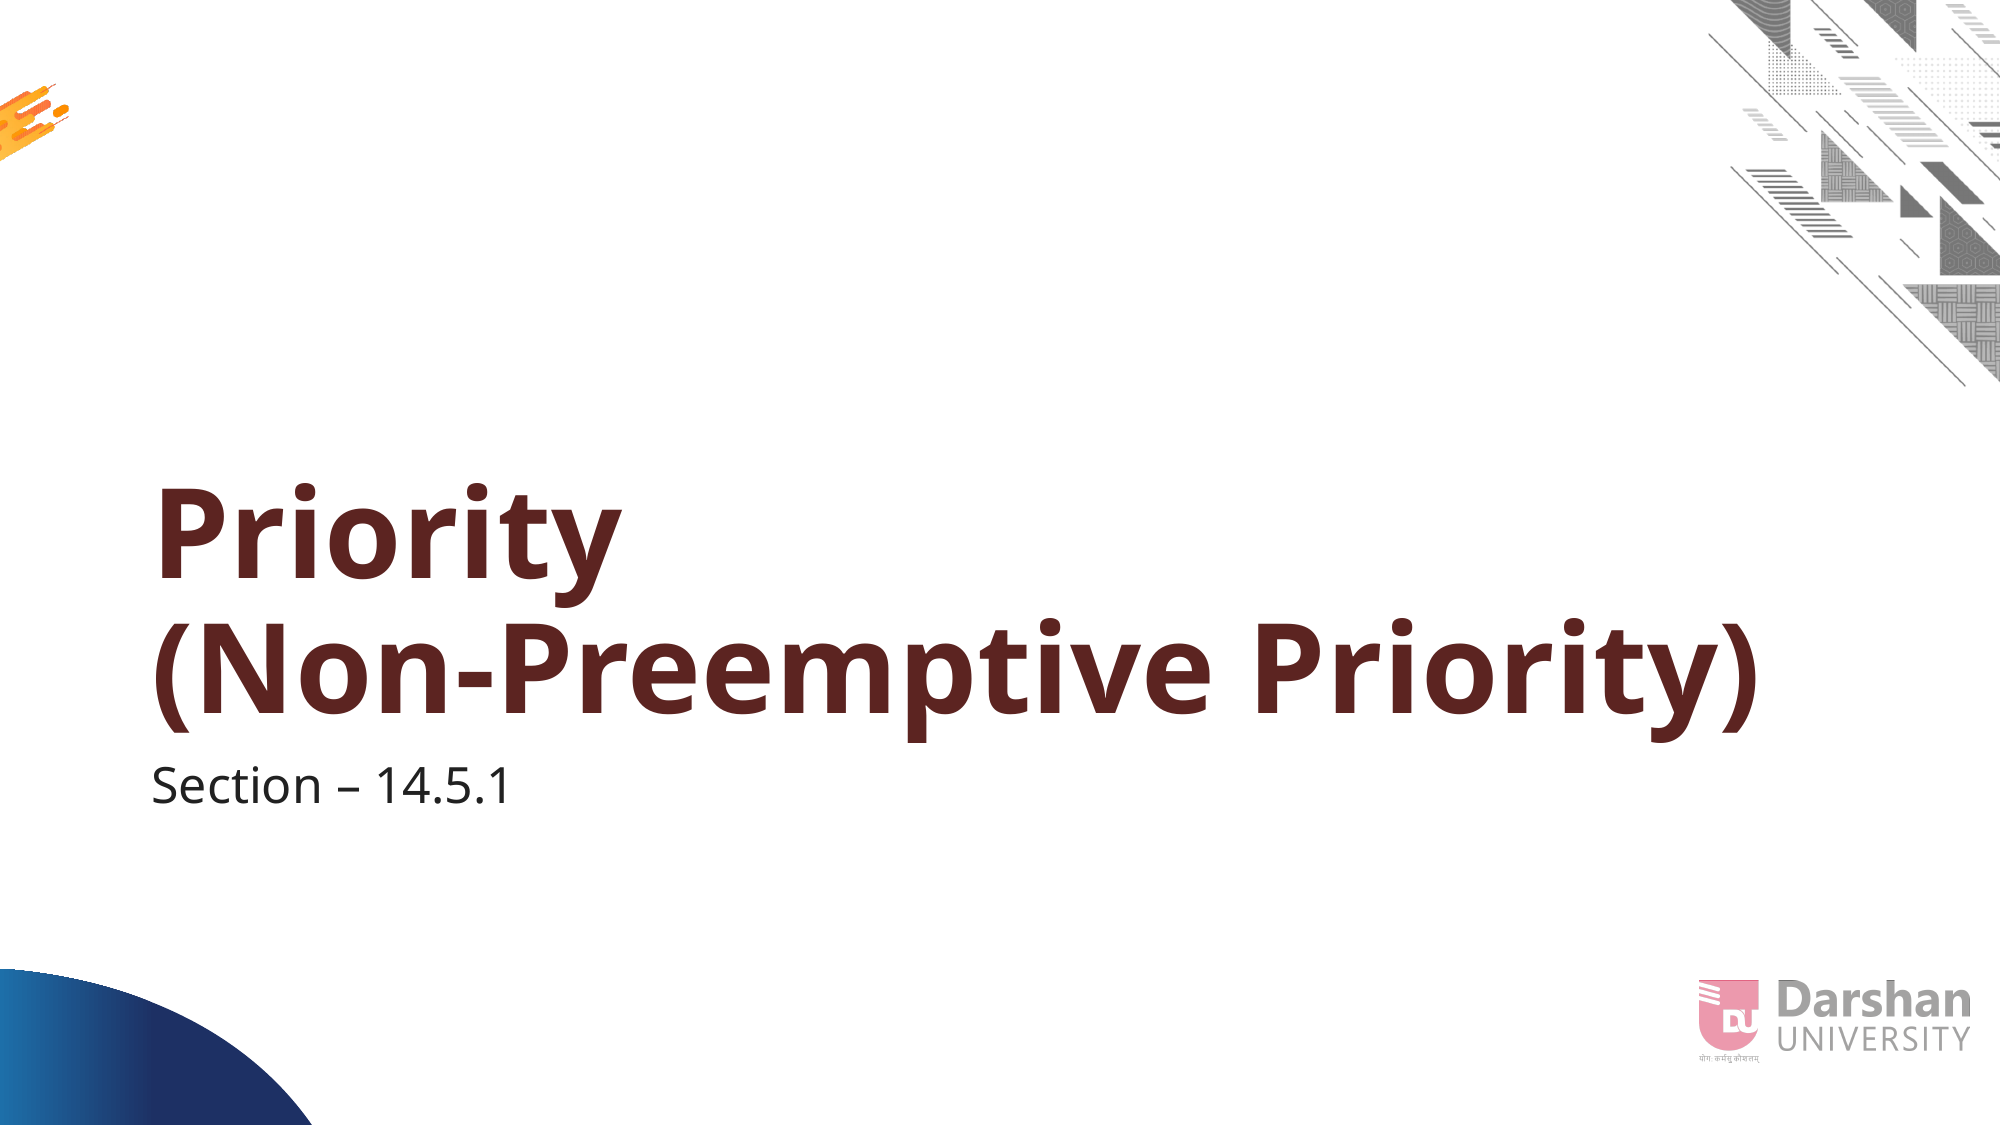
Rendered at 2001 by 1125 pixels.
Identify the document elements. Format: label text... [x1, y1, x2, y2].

list Section – 14.5.1 [136, 752, 1862, 999]
picture [0, 65, 90, 193]
list Gantt Chart Average Turnaround Time: (10+15+15+17)/4 = 14.25 ms. Average Waiting Time: (0+9+13+13)/4 = 8.75 ms. [1699, 980, 1970, 1063]
title Priority (Non-Preemptive Priority) [136, 280, 1862, 749]
